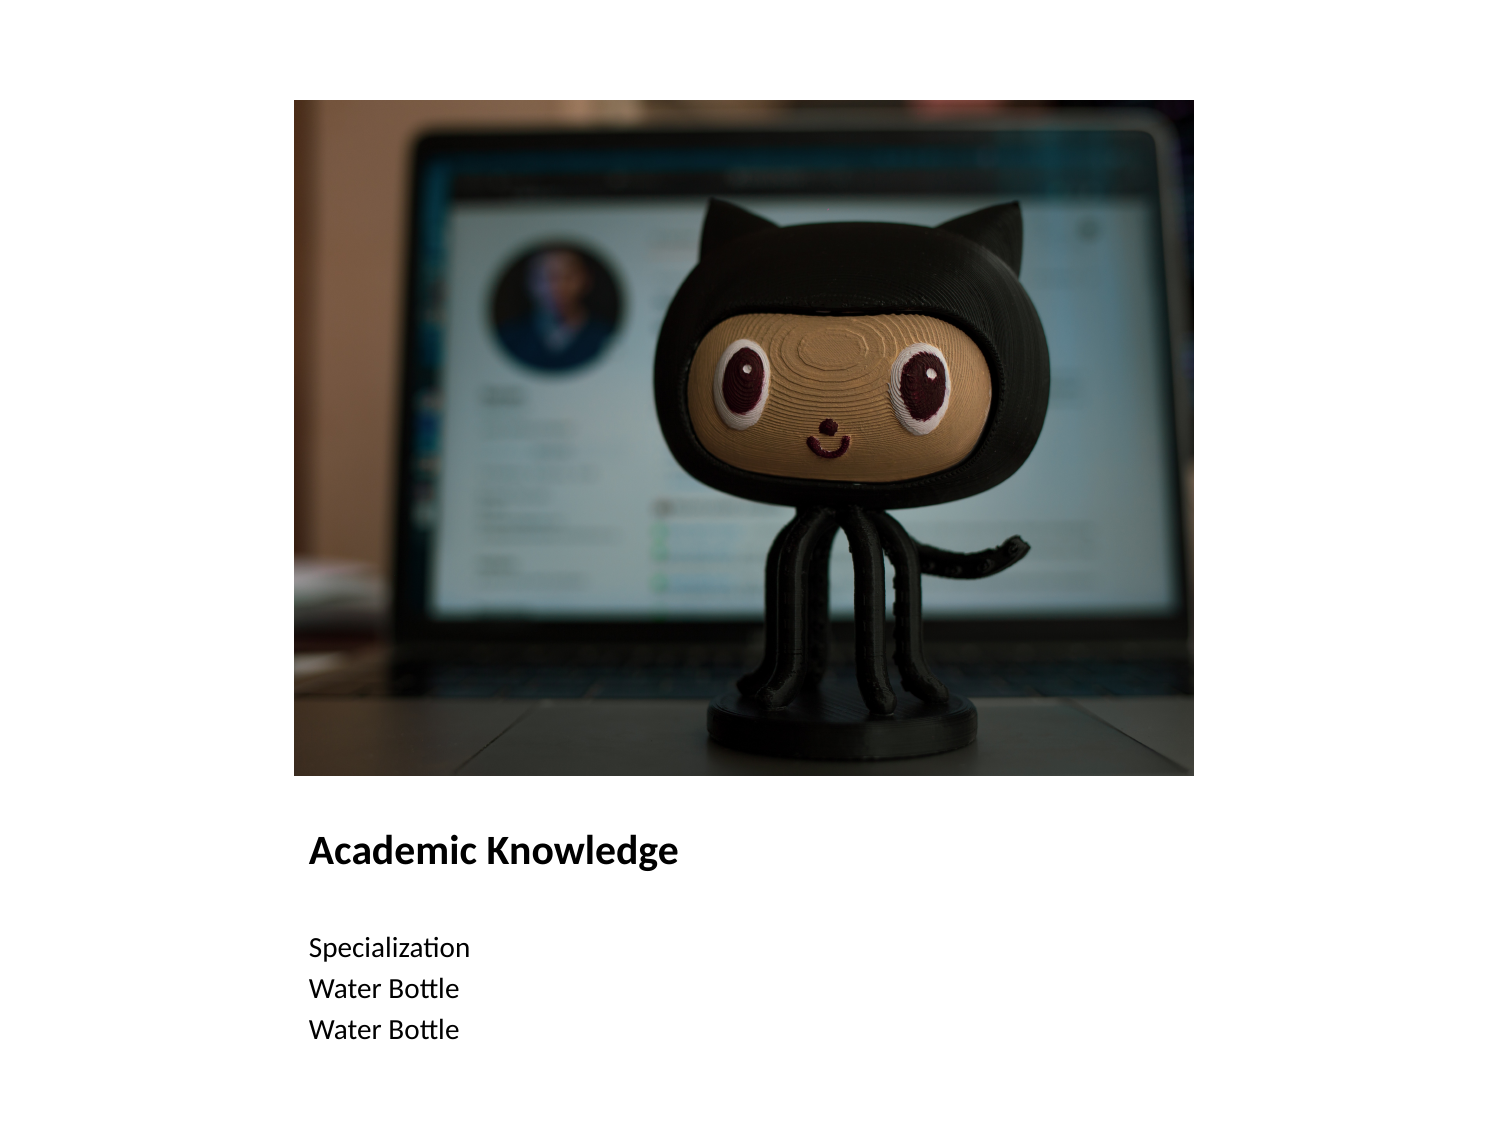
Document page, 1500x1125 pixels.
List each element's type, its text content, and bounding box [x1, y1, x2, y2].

list Specialization Water Bottle Water Bottle [294, 880, 1194, 1013]
picture [293, 100, 1195, 776]
title Academic Knowledge [294, 787, 1194, 880]
